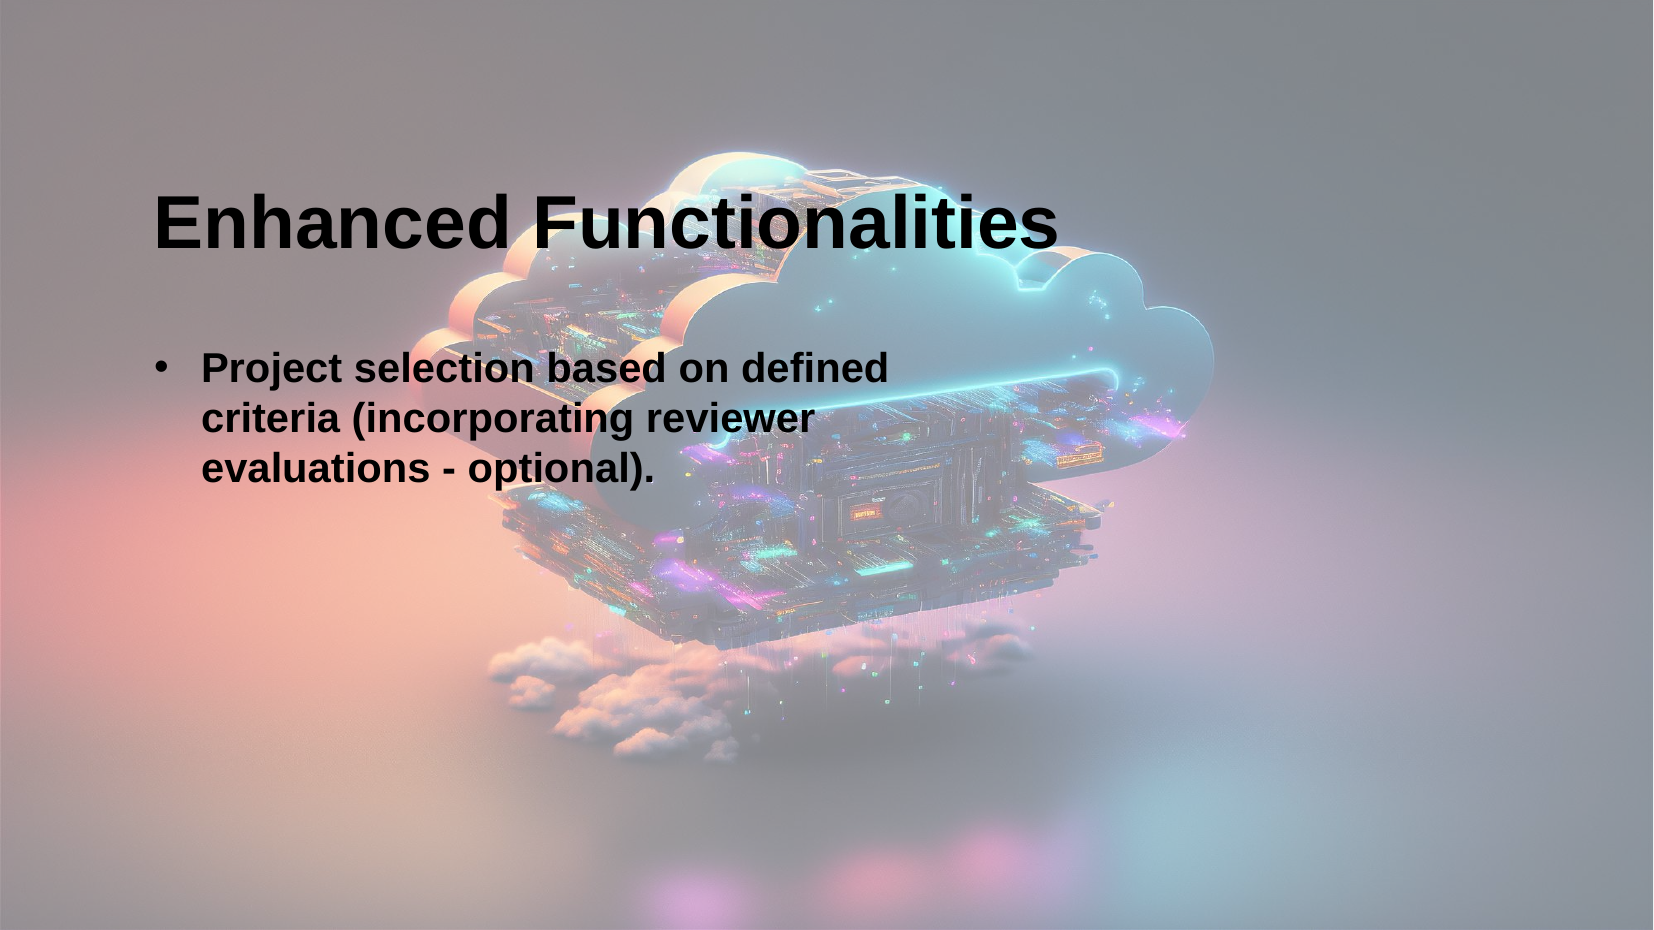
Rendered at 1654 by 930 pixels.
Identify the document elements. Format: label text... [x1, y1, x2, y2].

text_box Enhanced Functionalities [139, 166, 1084, 335]
text_box Project selection based on defined criteria (incorporating reviewer evaluations - optional). [139, 333, 1010, 599]
